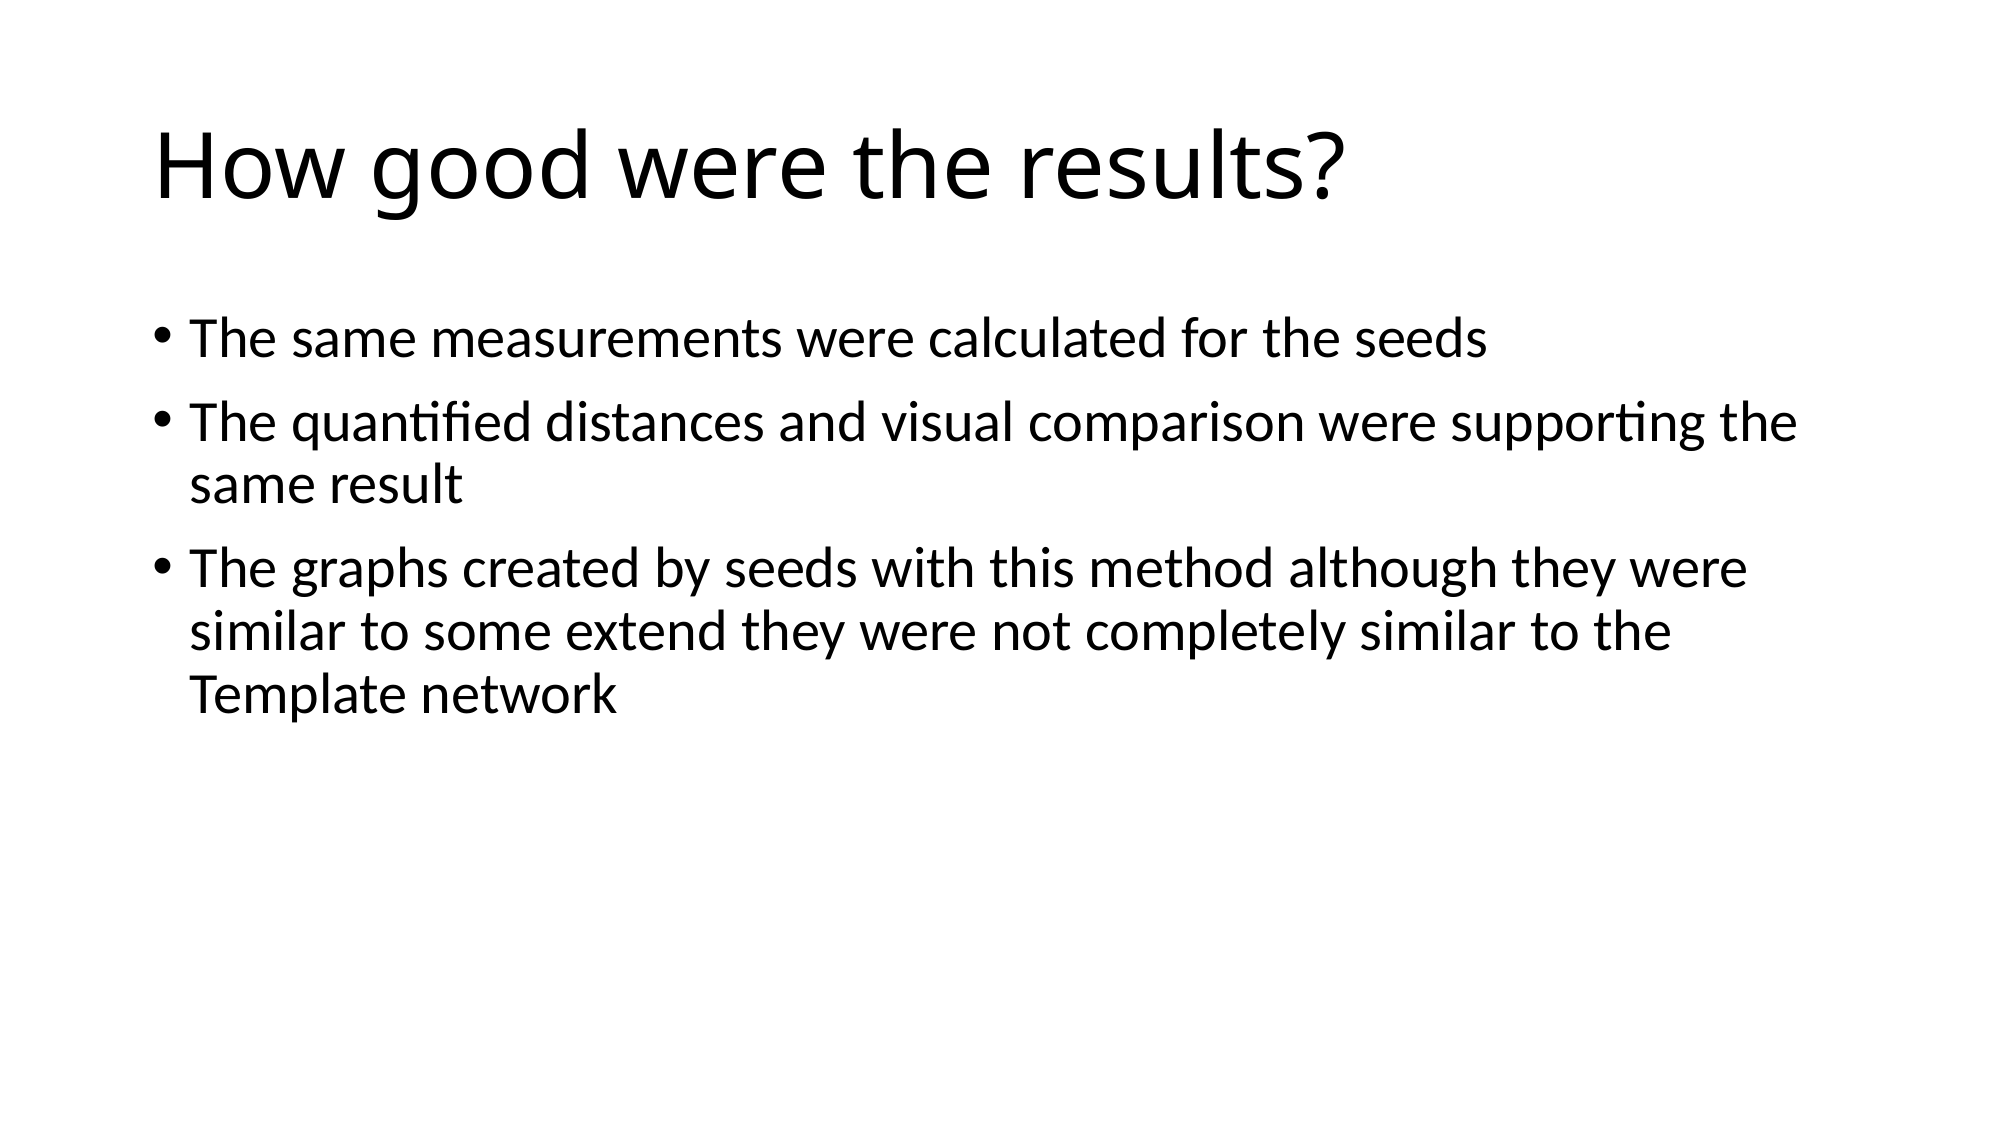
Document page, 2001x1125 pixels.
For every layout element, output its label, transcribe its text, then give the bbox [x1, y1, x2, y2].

title How good were the results? [137, 59, 1863, 278]
list The same measurements were calculated for the seeds The quantified distances and visual comparison were supporting the same result The graphs created by seeds with this method although they were similar to some extend they were not completely similar to the Template network [137, 299, 1863, 1014]
